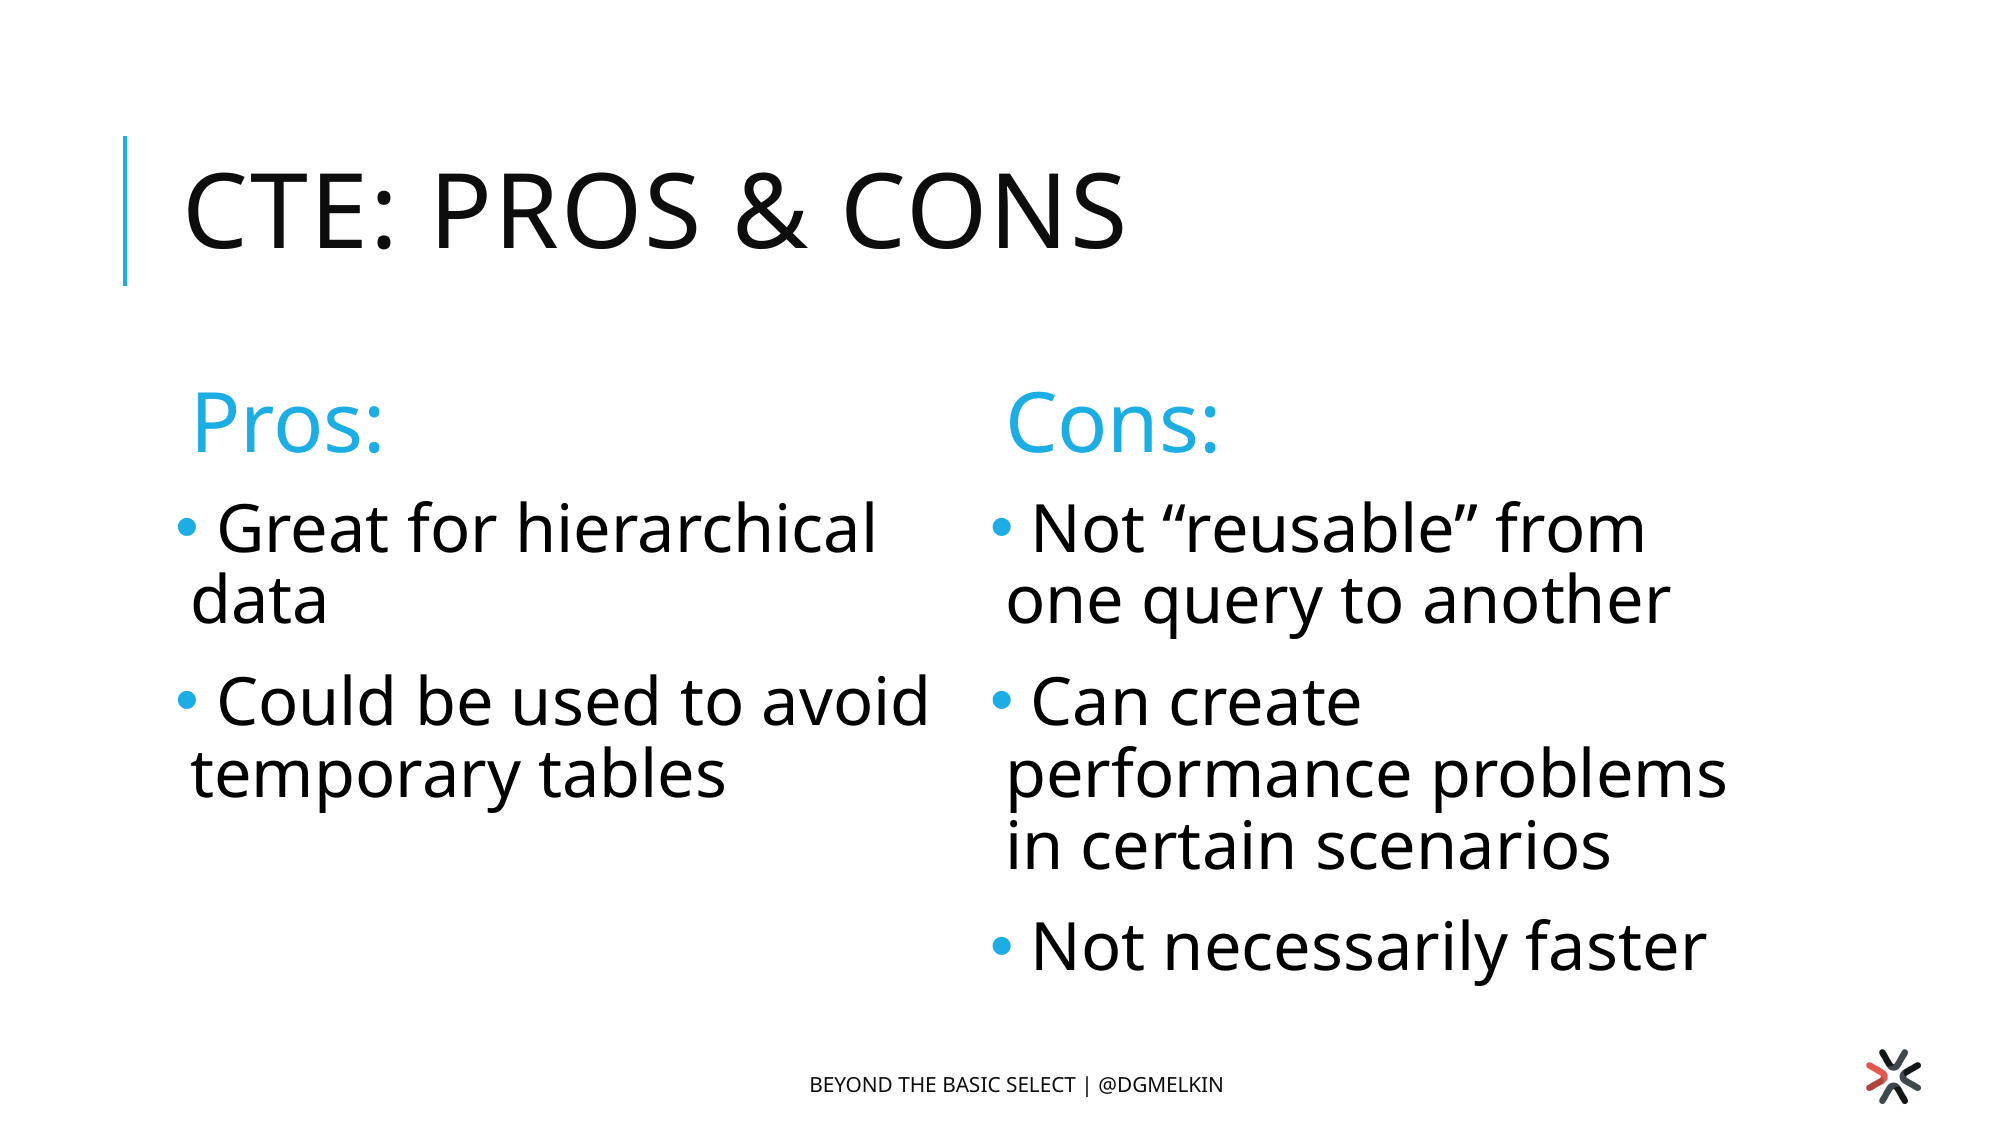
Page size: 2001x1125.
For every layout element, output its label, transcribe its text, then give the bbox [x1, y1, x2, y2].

picture [1846, 1029, 1941, 1124]
footer Beyond the Basic SELECT | @dgmelkin [794, 1061, 1763, 1107]
list Pros: [168, 357, 948, 486]
list Cons: [982, 357, 1763, 486]
list Not “reusable” from one query to another Can create performance problems in certain scenarios Not necessarily faster [982, 486, 1763, 1035]
title CTE: Pros & Cons [168, 96, 1763, 342]
list Great for hierarchical data Could be used to avoid temporary tables [168, 486, 948, 1035]
